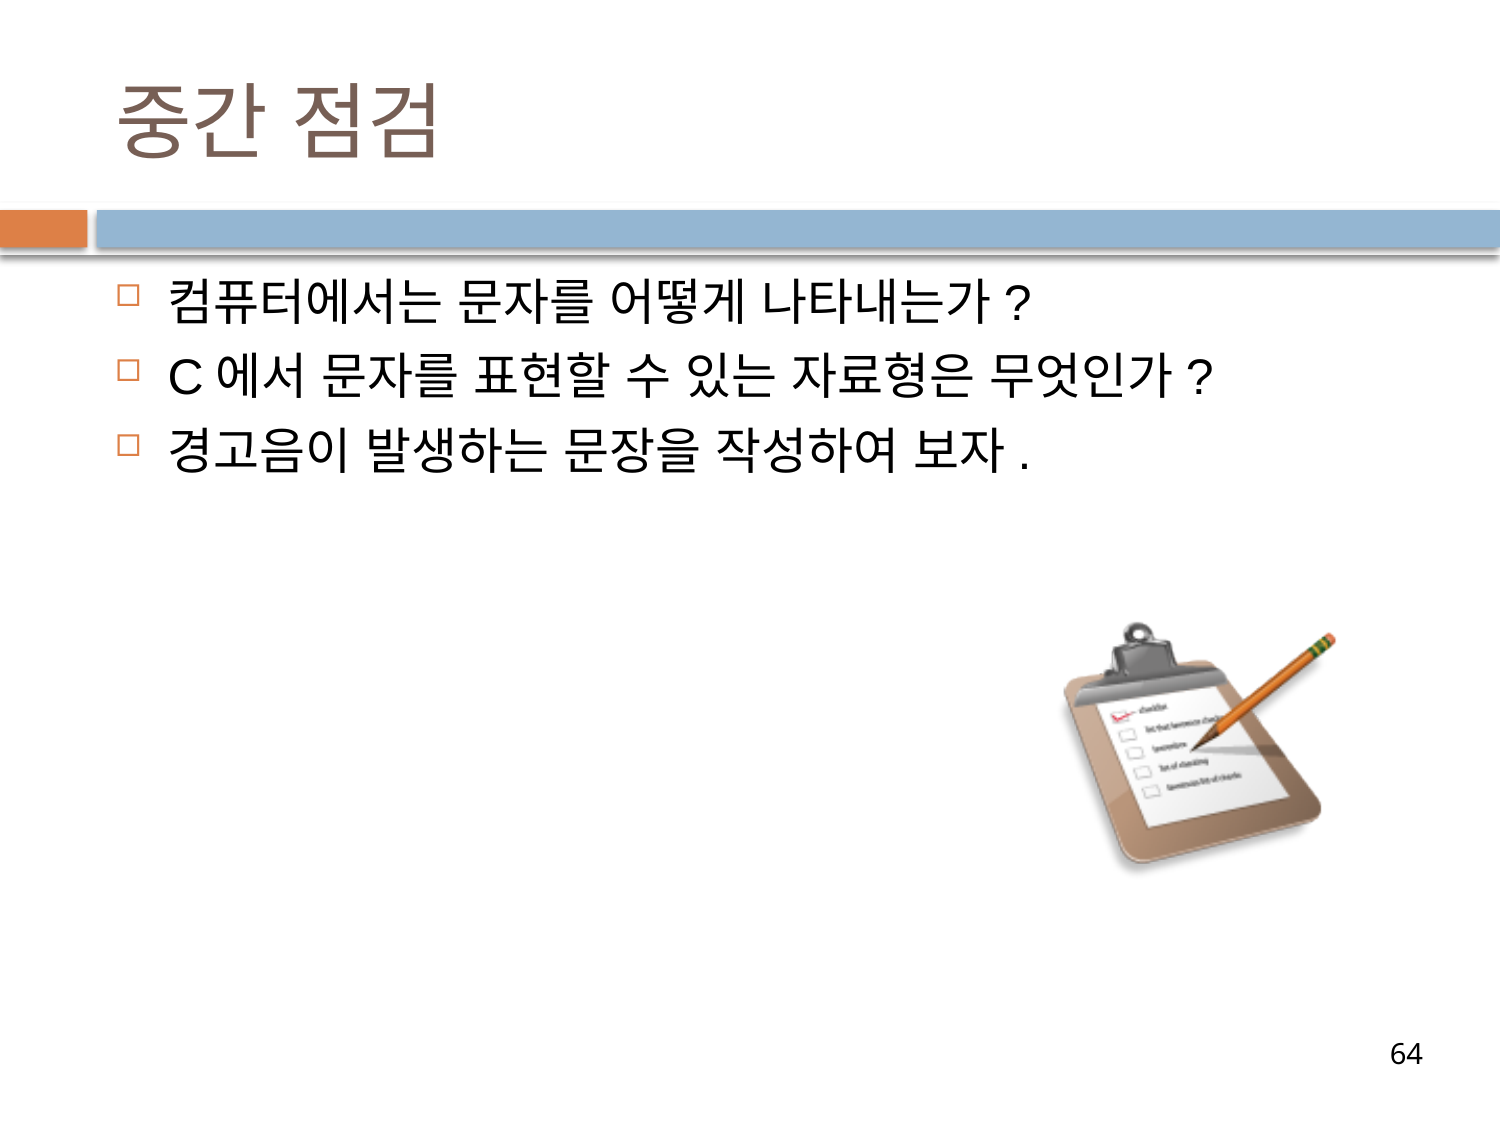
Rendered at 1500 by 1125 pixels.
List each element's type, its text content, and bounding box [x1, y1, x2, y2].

list 컴퓨터에서는 문자를 어떻게 나타내는가? C에서 문자를 표현할 수 있는 자료형은 무엇인가? 경고음이 발생하는 문장을 작성하여 보자. [100, 262, 1438, 498]
slide_number 64 [1021, 1024, 1438, 1085]
picture [1048, 588, 1349, 890]
title 중간 점검 [100, 37, 1438, 200]
list 컴퓨터에서는 문자를 어떻게 나타내는가? C에서 문자를 표현할 수 있는 자료형은 무엇인가? 경고음이 발생하는 문장을 작성하여 보자. [100, 499, 1438, 1000]
